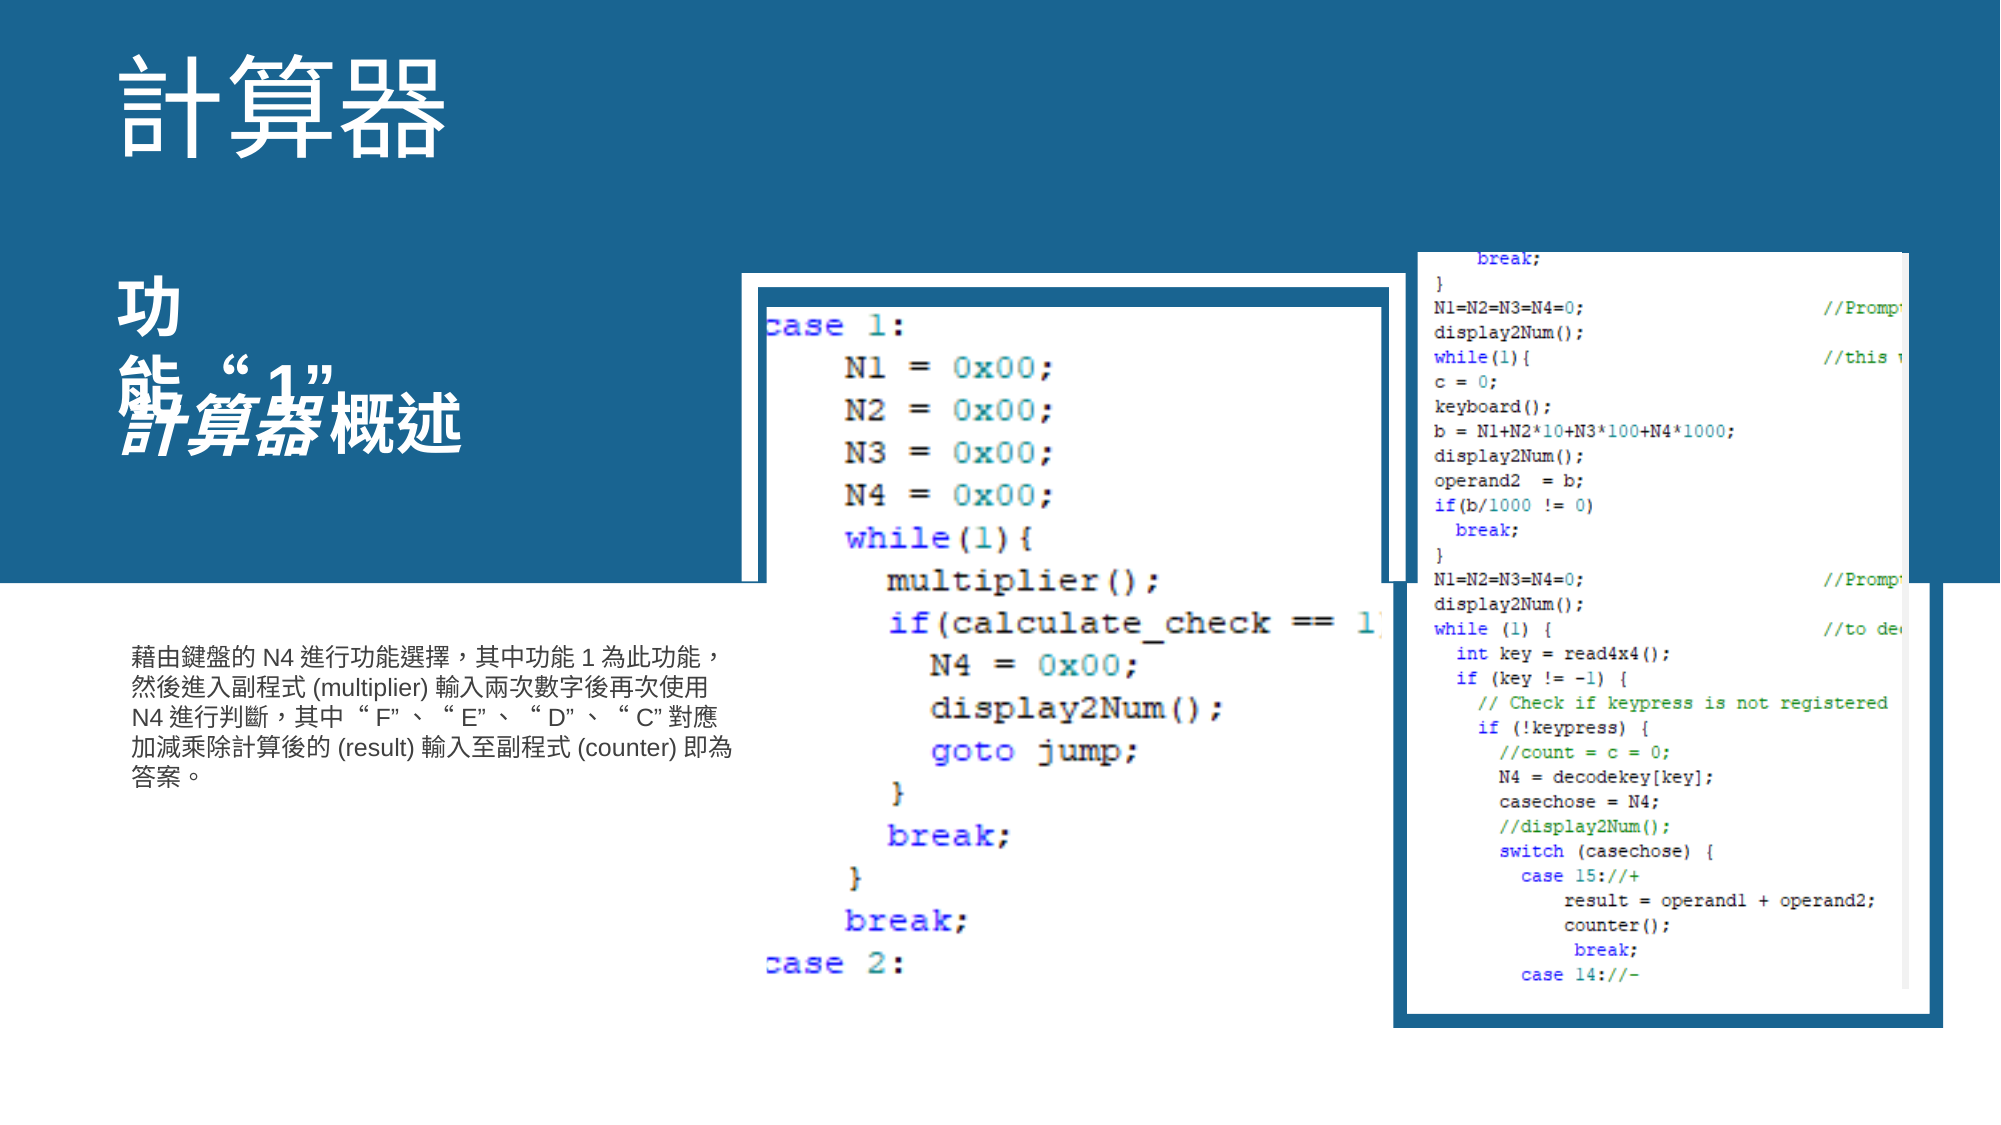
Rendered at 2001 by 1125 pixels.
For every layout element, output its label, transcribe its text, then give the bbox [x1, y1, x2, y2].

text_box 計算器 [116, 385, 542, 463]
text_box [1392, 580, 1944, 1029]
text_box 概述 [329, 383, 741, 461]
picture [1417, 252, 1910, 989]
text_box 功能“1” [116, 306, 408, 384]
text_box [741, 272, 1407, 582]
text_box 藉由鍵盤的N4進行功能選擇，其中功能1為此功能，然後進入副程式(multiplier)輸入兩次數字後再次使用N4進行判斷，其中“F”、“E”、“D”、“C”對應加減乘除計算後的(result)輸入至副程式(counter)即為答案。 [116, 634, 755, 799]
picture [766, 306, 1382, 981]
text_box 概述 [759, 383, 766, 461]
list 計算器 [98, 53, 1724, 173]
